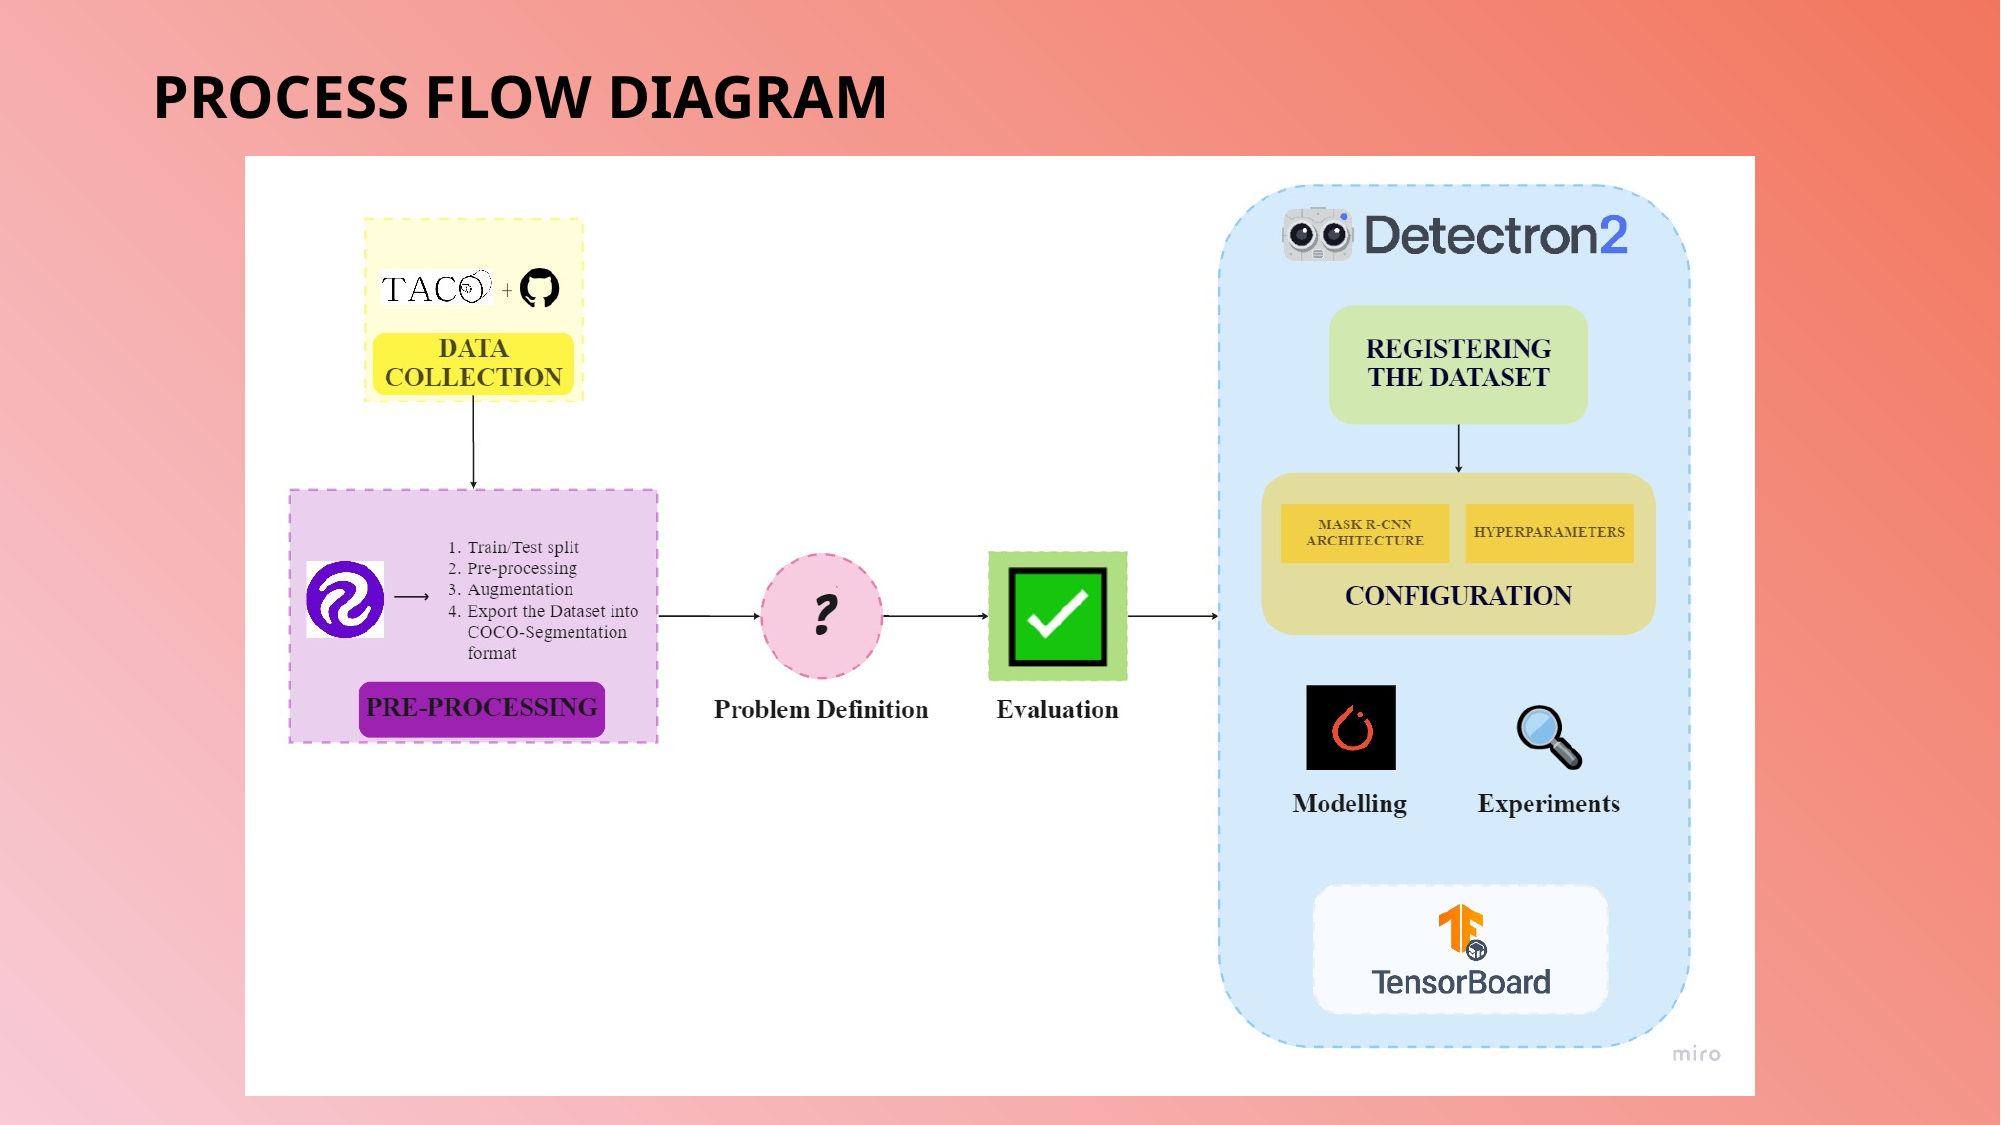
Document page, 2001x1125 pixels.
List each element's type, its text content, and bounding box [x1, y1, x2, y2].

picture [245, 156, 1755, 1096]
title PROCESS FLOW DIAGRAM [137, 59, 1331, 139]
